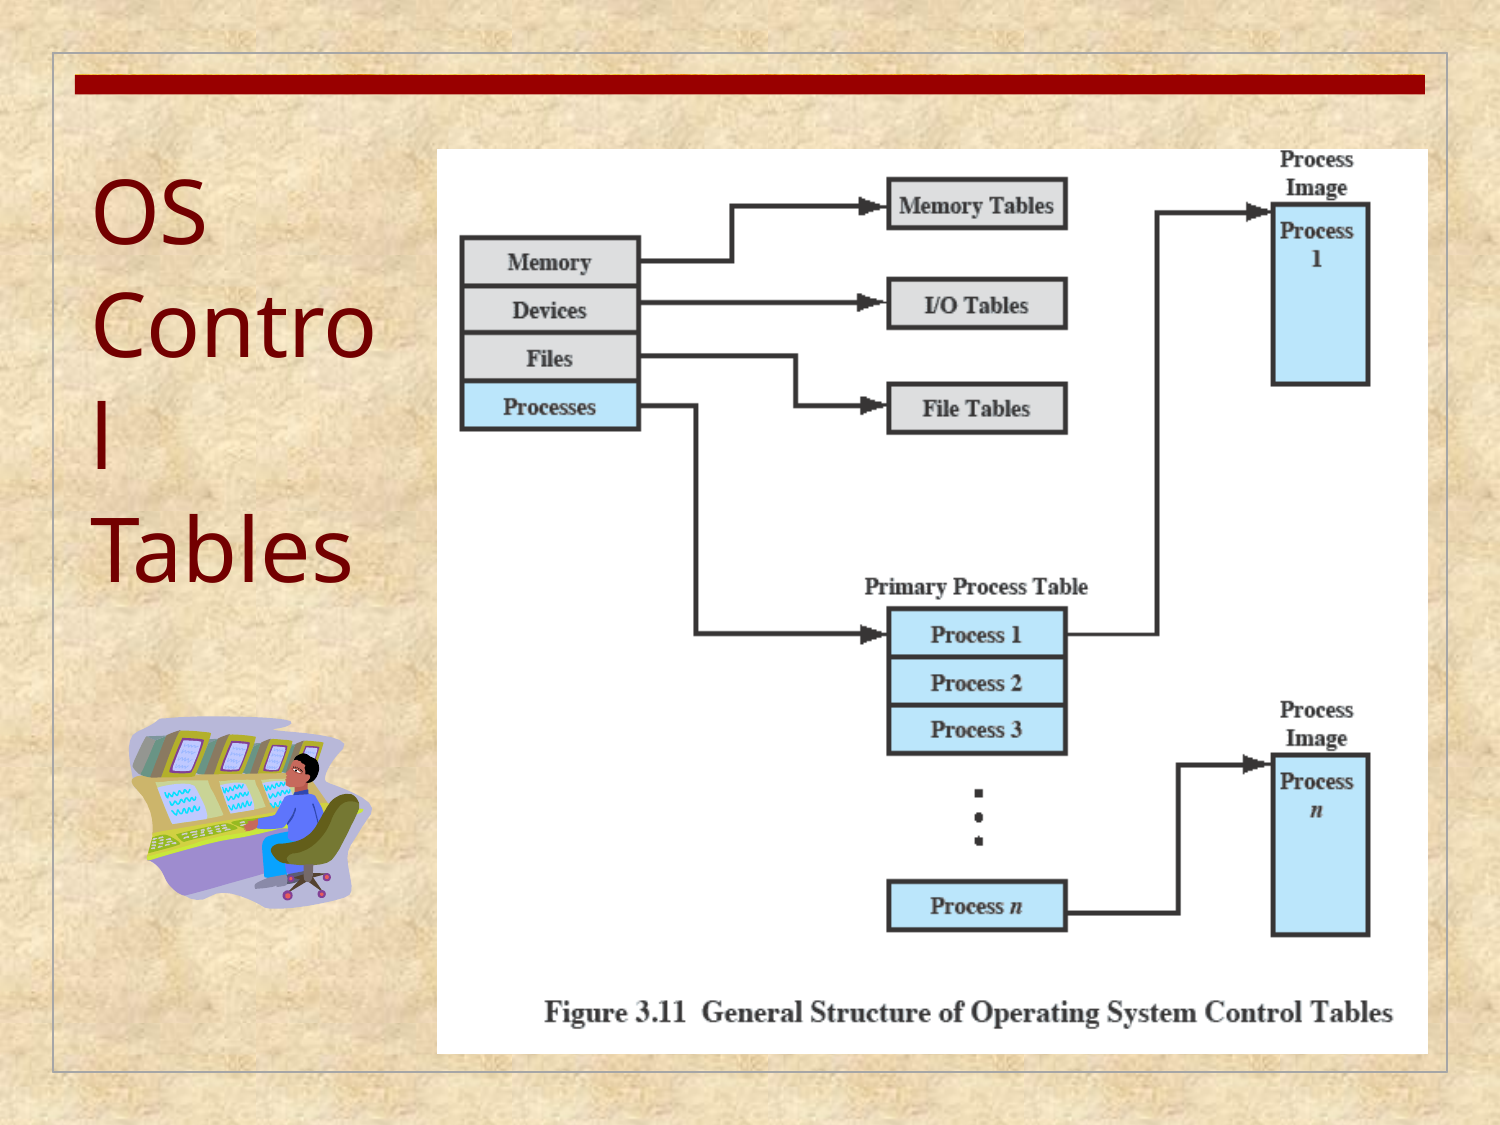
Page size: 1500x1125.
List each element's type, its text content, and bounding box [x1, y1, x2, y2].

title OS Control Tables [75, 137, 400, 601]
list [436, 149, 1429, 1055]
picture [0, 0, 1500, 1125]
